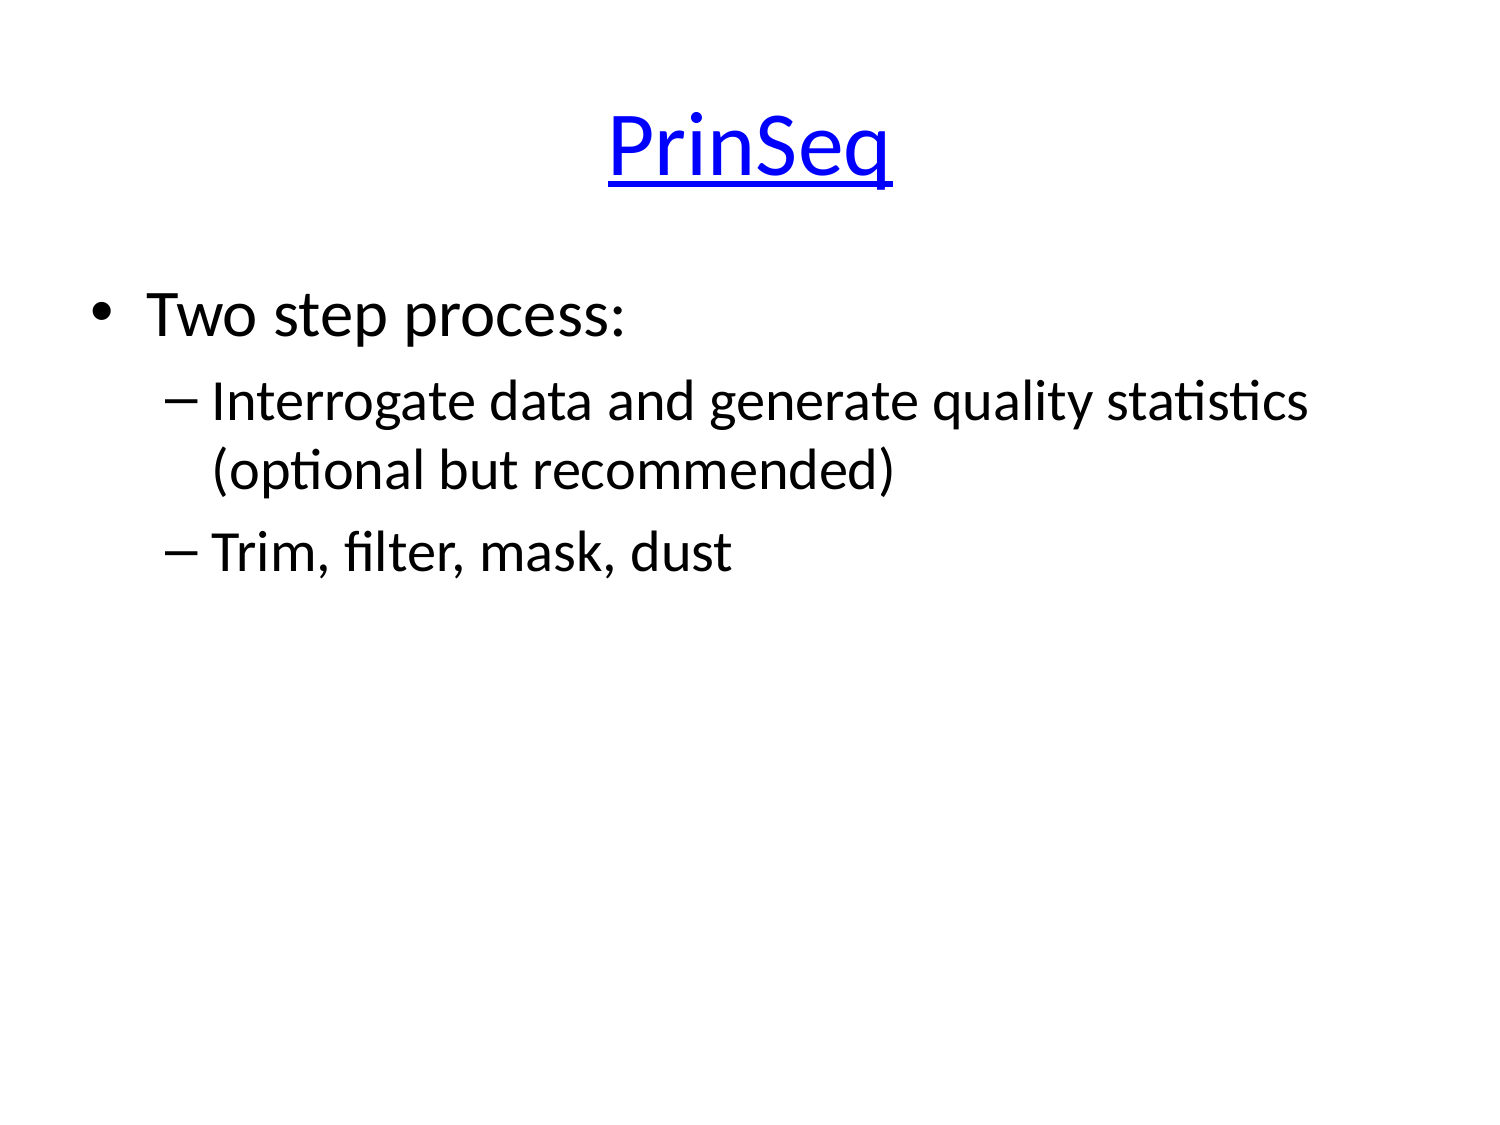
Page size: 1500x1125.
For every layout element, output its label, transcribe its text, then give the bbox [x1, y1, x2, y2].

list Two step process: Interrogate data and generate quality statistics (optional but recommended) Trim, filter, mask, dust [75, 262, 1425, 1005]
title PrinSeq [75, 45, 1425, 233]
